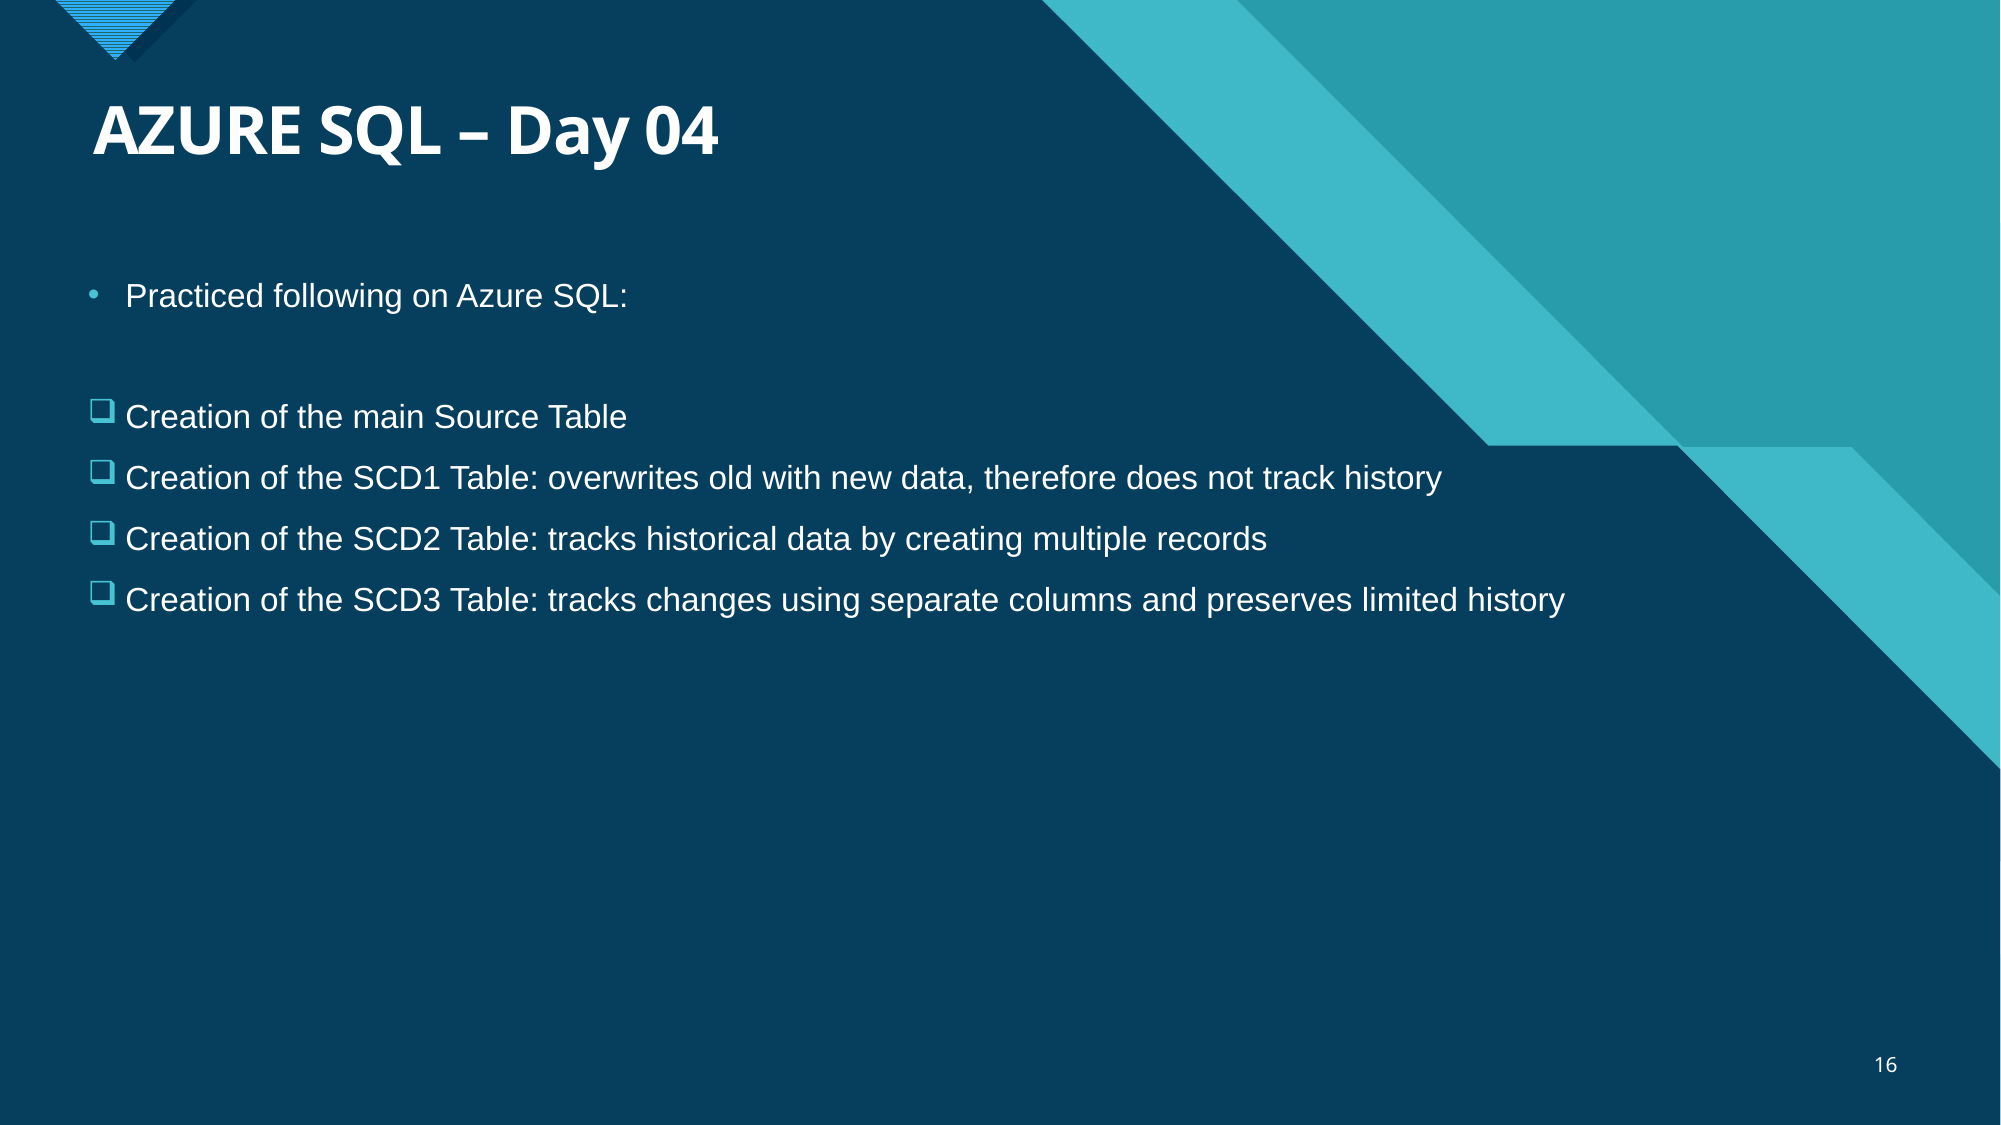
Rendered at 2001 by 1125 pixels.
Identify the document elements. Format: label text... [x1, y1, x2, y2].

slide_number 16 [1845, 1035, 1913, 1096]
list Practiced following on Azure SQL: Creation of the main Source Table Creation of the SCD1 Table: overwrites old with new data, therefore does not track history Creation of the SCD2 Table: tracks historical data by creating multiple records Creation of the SCD3 Table: tracks changes using separate columns and preserves limited history [72, 266, 1586, 939]
title AZURE SQL – Day 04 [78, 89, 1919, 177]
